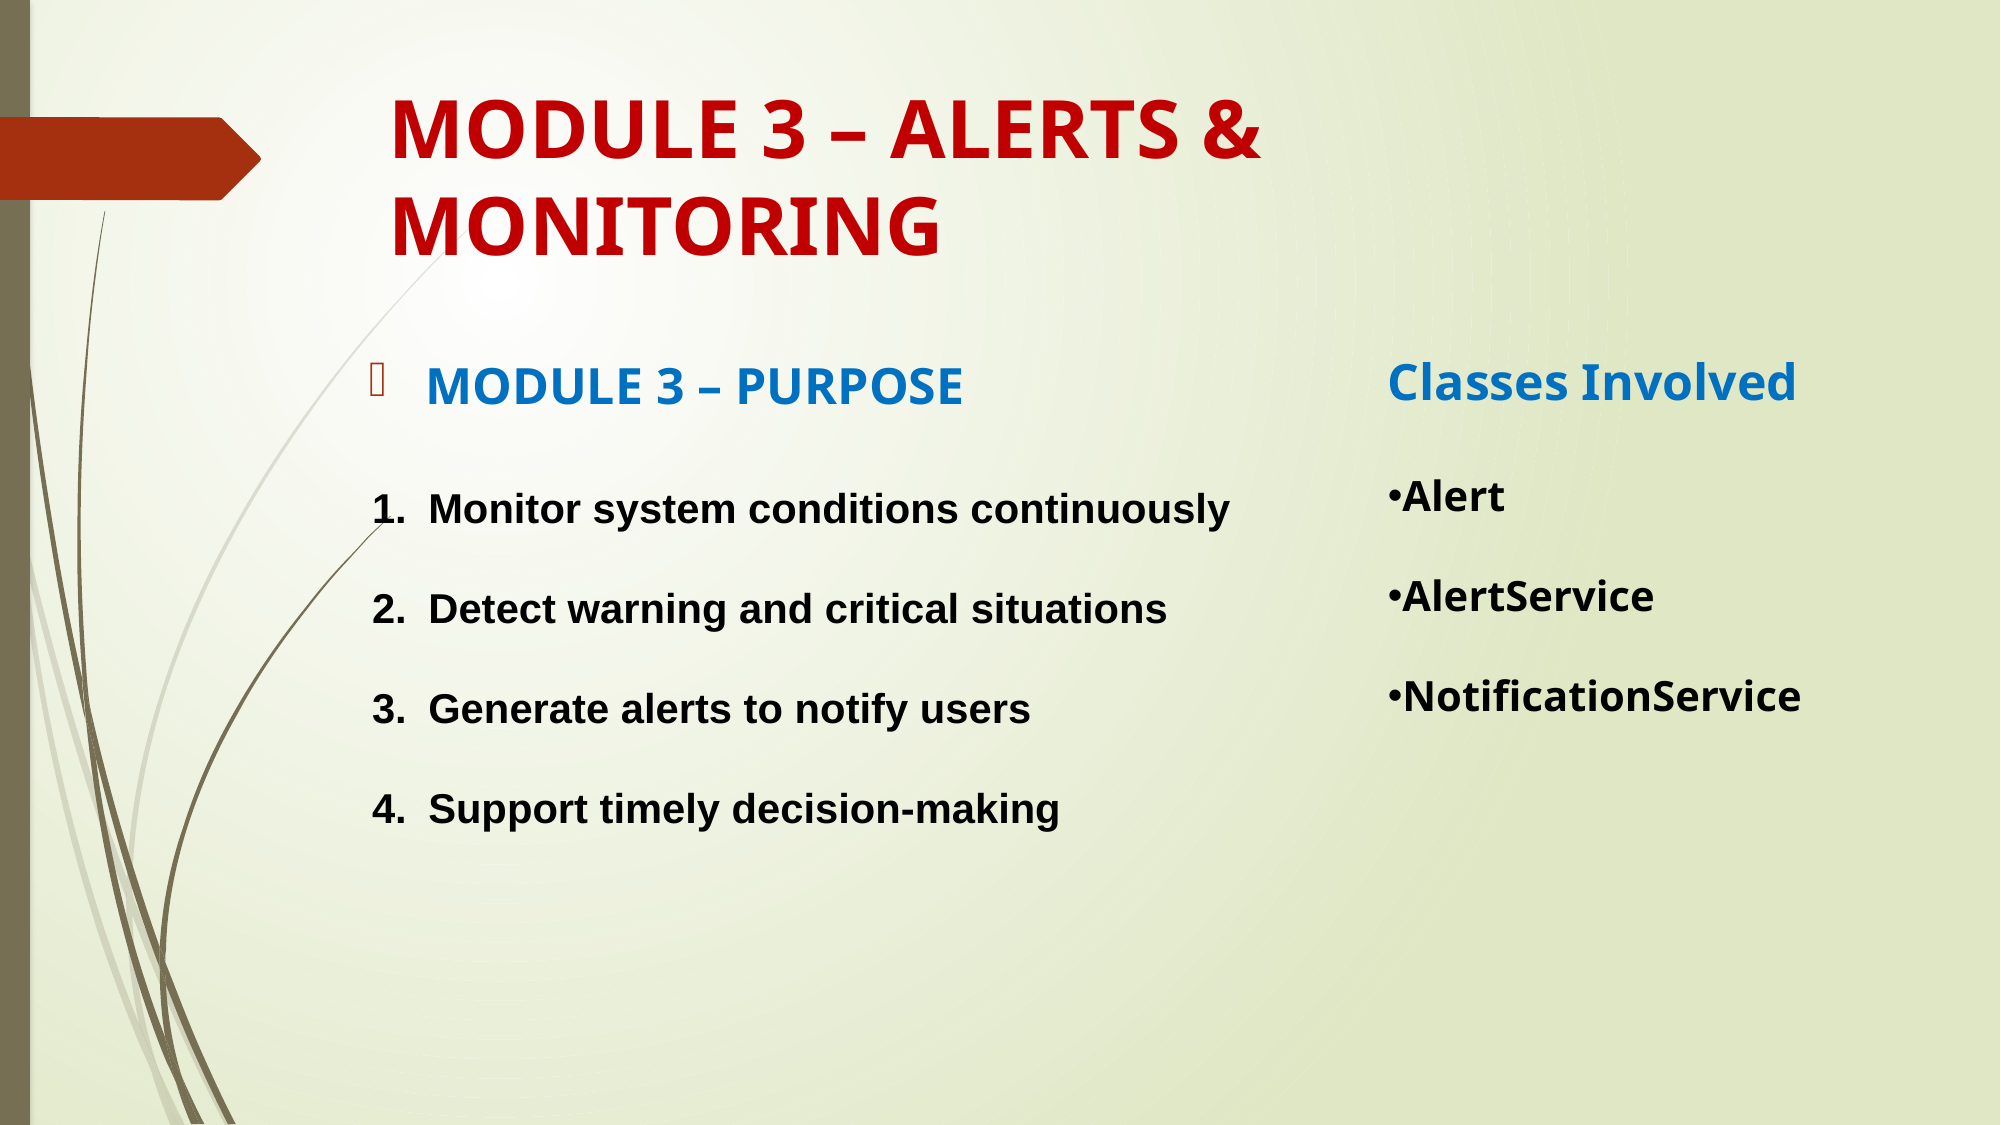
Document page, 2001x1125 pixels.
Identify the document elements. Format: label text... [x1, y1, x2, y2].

text_box Classes Involved Alert AlertService NotificationService [1373, 342, 2000, 778]
title MODULE 3 – ALERTS & MONITORING [373, 70, 1836, 281]
text_box Monitor system conditions continuously Detect warning and critical situations Generate alerts to notify users Support timely decision-making [357, 474, 1246, 840]
list MODULE 3 – PURPOSE [353, 347, 1817, 967]
